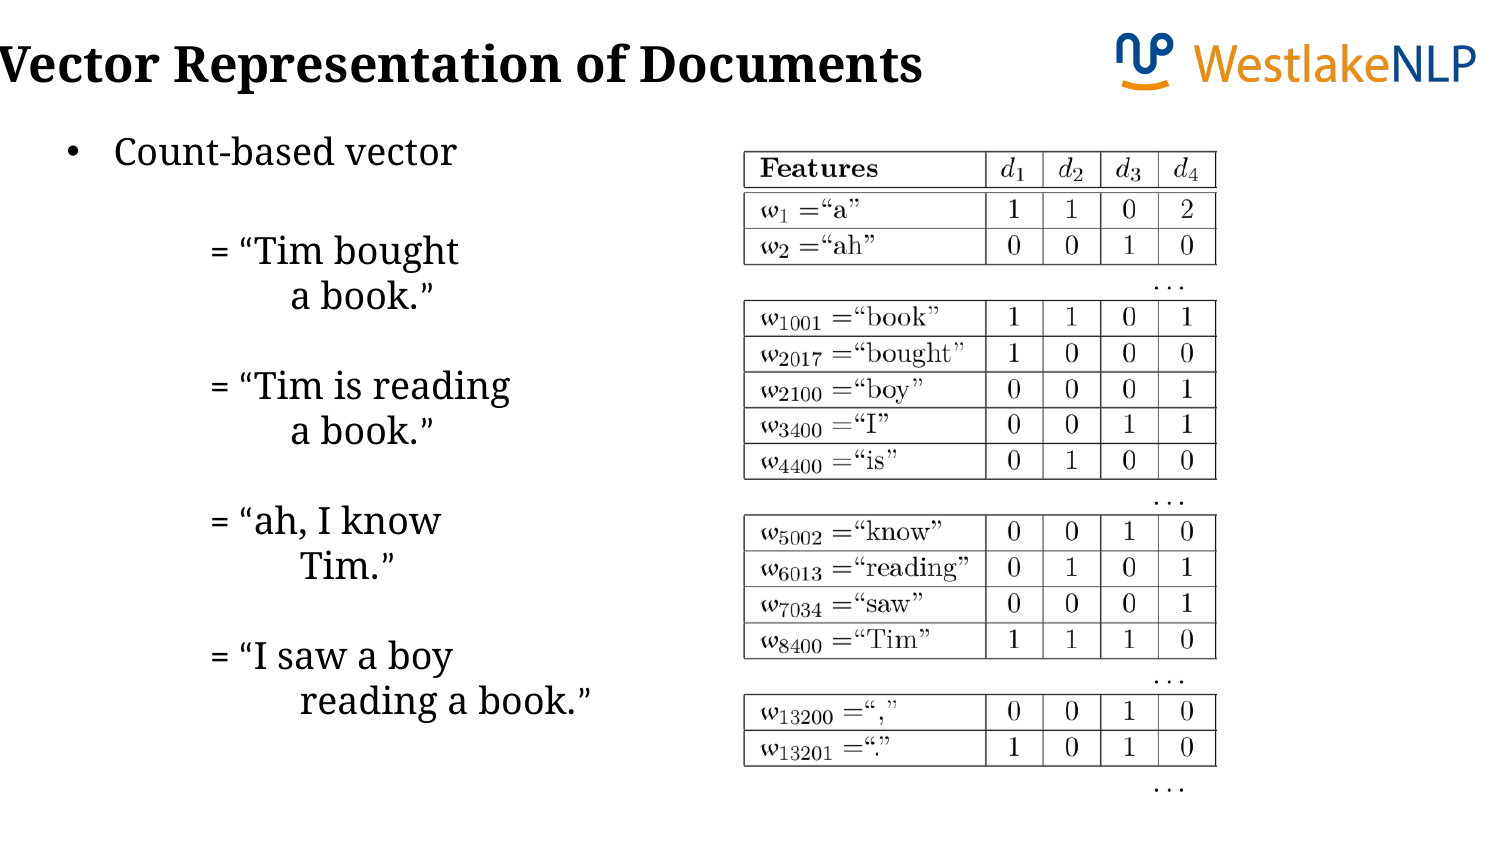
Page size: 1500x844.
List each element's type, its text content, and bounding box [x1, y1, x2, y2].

picture [742, 150, 1217, 805]
text_box Vector Representation of Documents [0, 25, 939, 101]
text_box Count-based vector [51, 120, 802, 181]
picture [1094, 0, 1500, 127]
